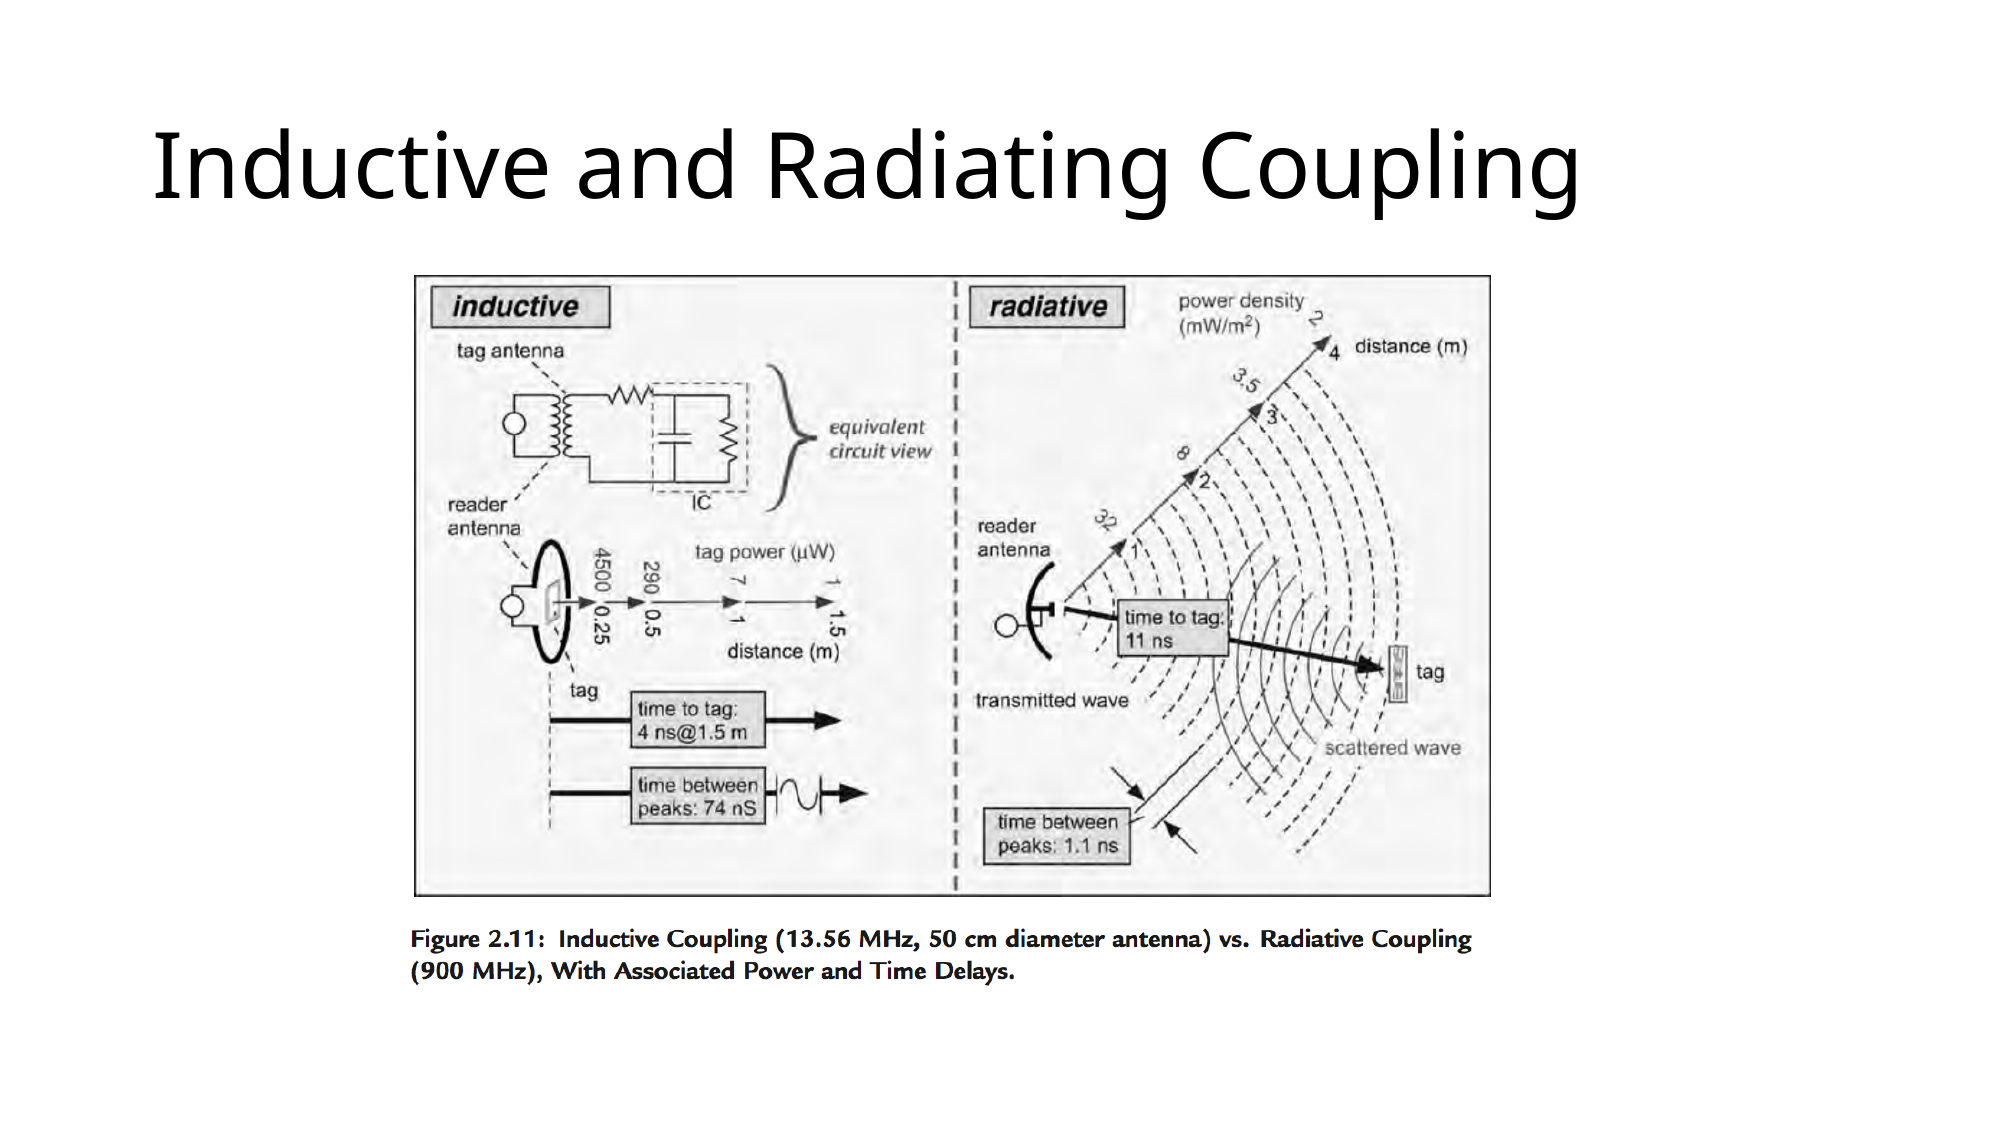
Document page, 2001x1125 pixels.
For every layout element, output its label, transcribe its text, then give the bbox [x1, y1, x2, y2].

title Inductive and Radiating Coupling [137, 59, 1863, 278]
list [396, 248, 1528, 1014]
